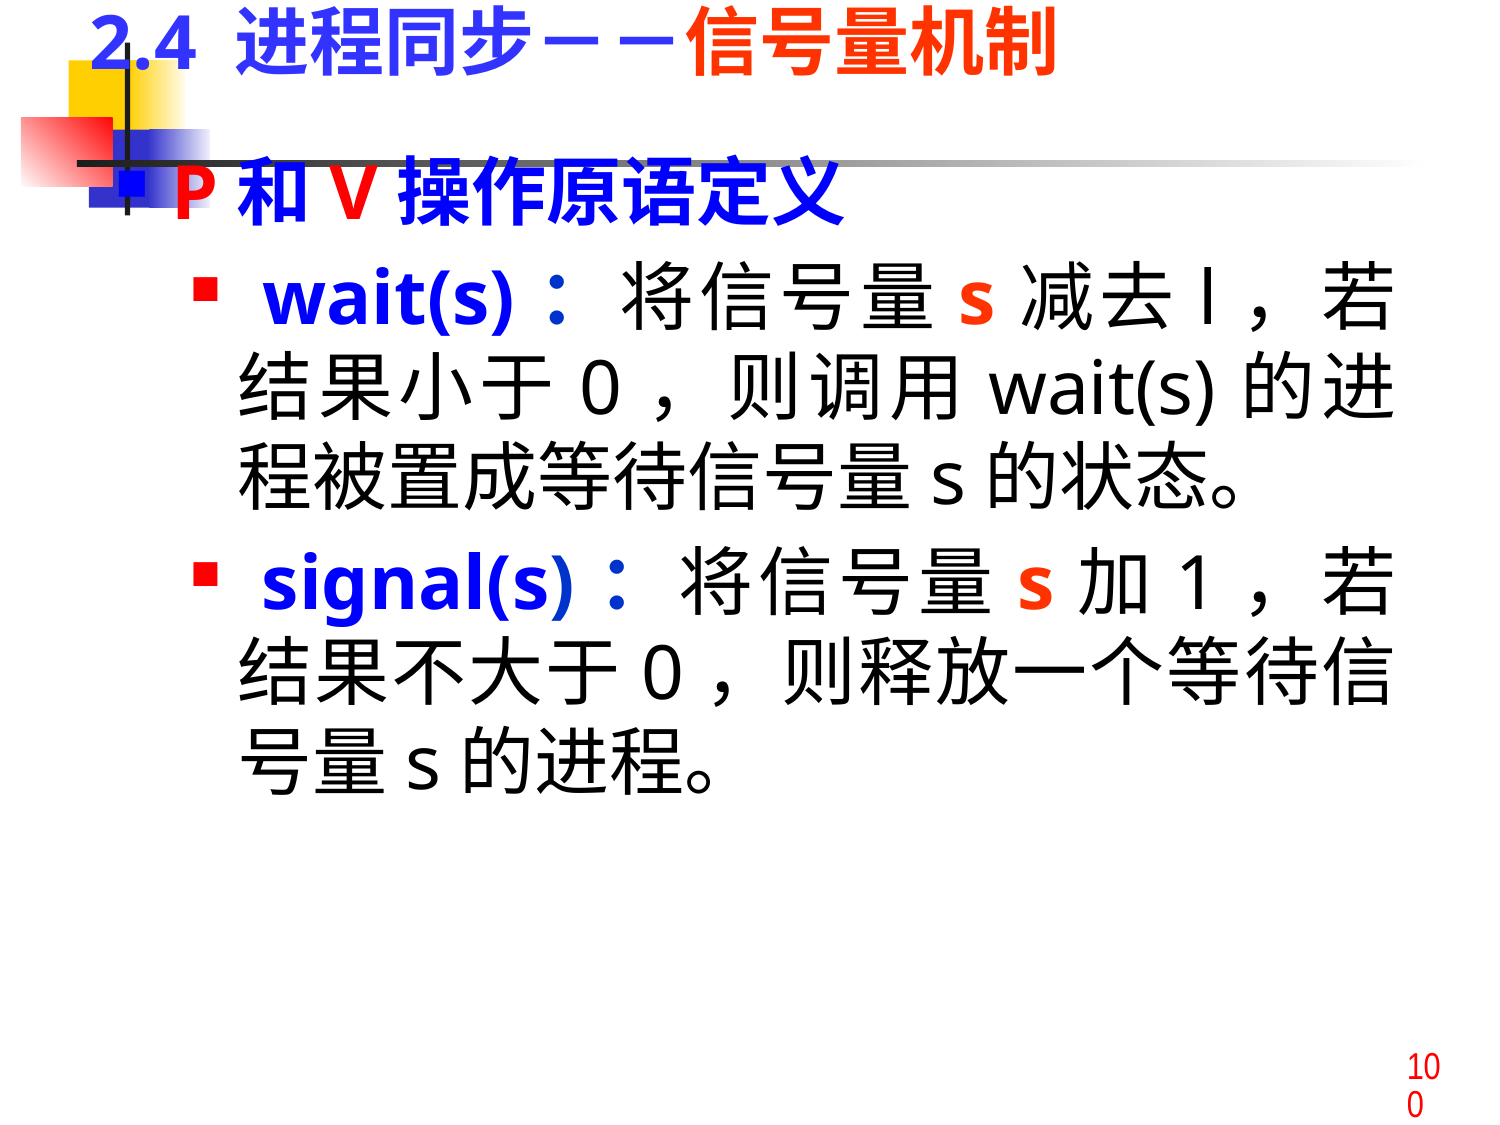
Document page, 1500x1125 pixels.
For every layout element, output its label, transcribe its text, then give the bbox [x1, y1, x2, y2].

list P和V操作原语定义 wait(s)：将信号量s减去l，若结果小于0，则调用wait(s)的进程被置成等待信号量s的状态。 signal(s)：将信号量s加1，若结果不大于0，则释放一个等待信号量s的进程。 [100, 137, 1412, 1050]
text_box 2.4 进程同步－－信号量机制 [74, 0, 1447, 93]
text_box 100 [1392, 1034, 1471, 1094]
